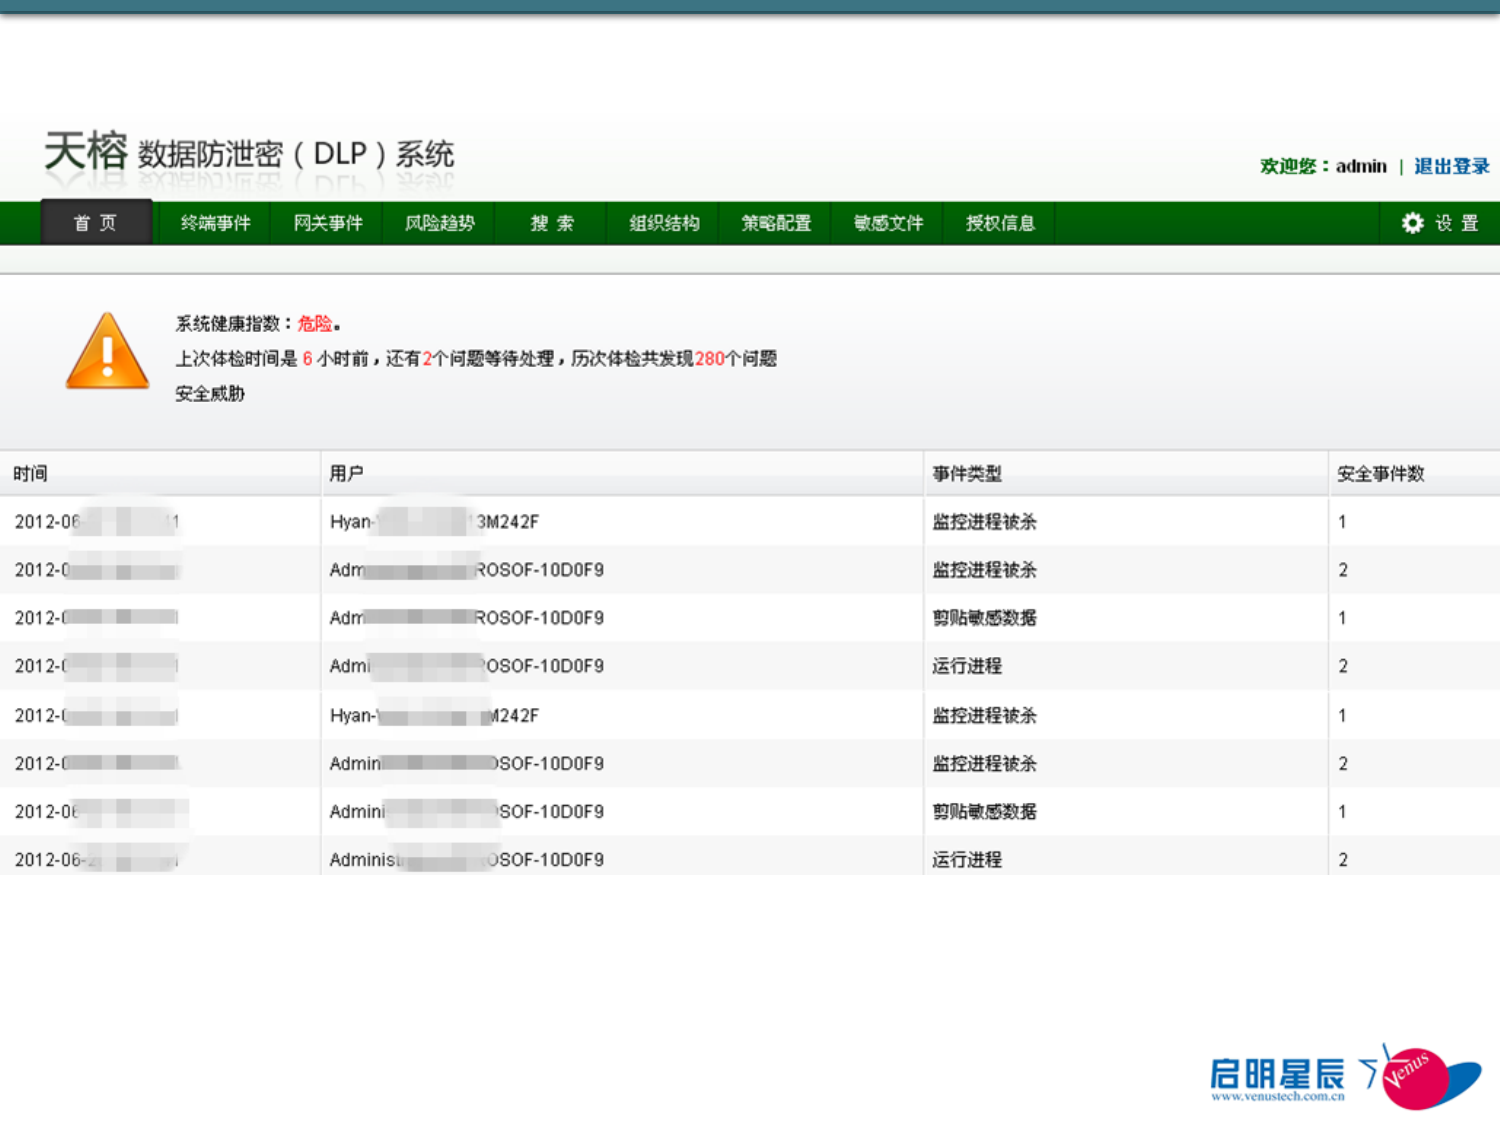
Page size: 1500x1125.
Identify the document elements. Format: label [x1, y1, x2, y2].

picture [1210, 1041, 1485, 1114]
picture [0, 113, 1500, 875]
